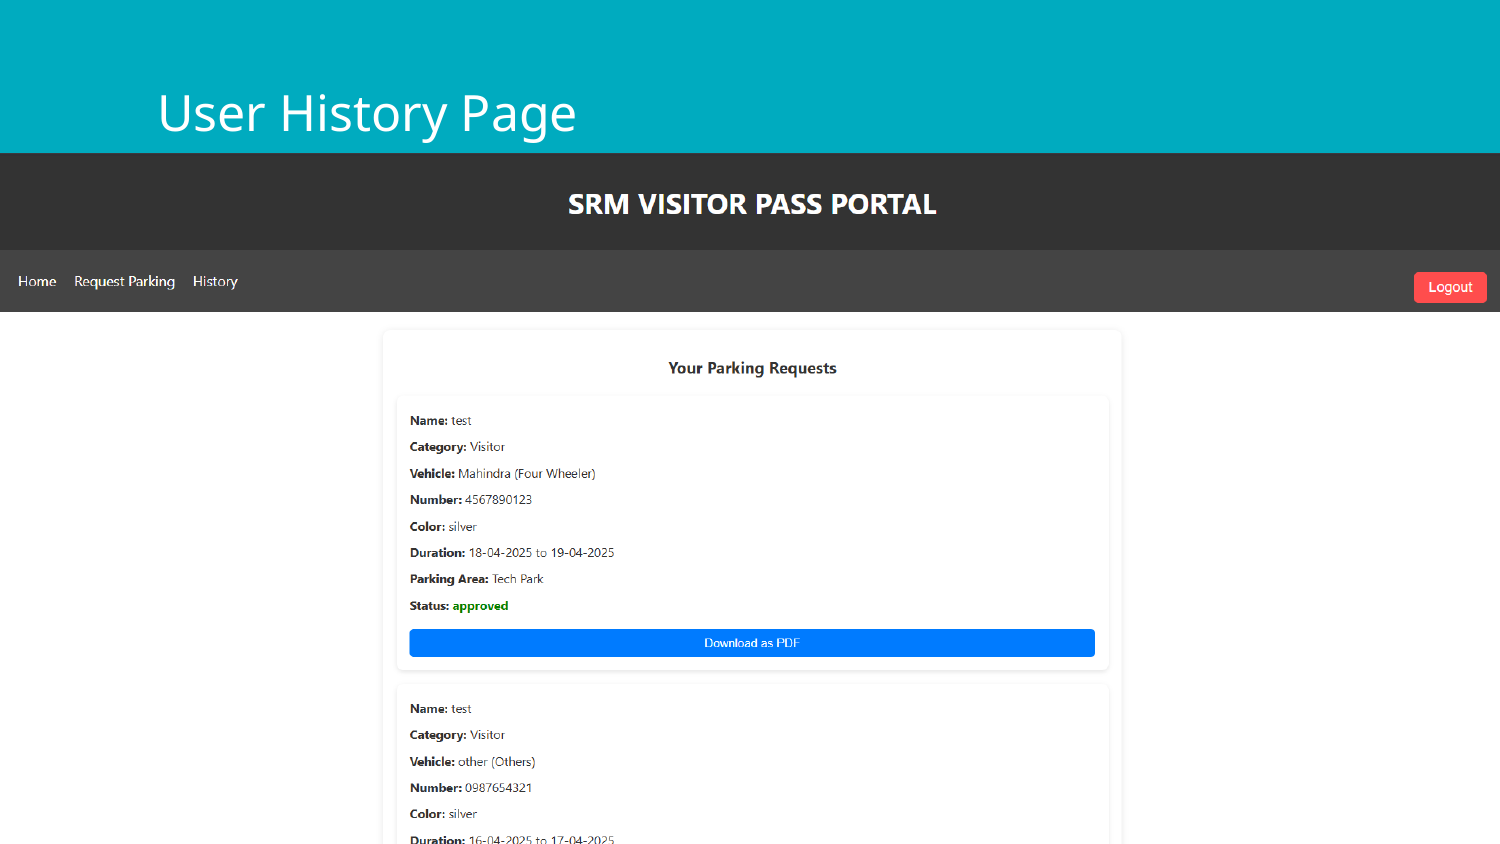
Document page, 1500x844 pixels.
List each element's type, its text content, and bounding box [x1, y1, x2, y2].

title User History Page [142, 64, 1408, 151]
picture [0, 152, 1500, 844]
